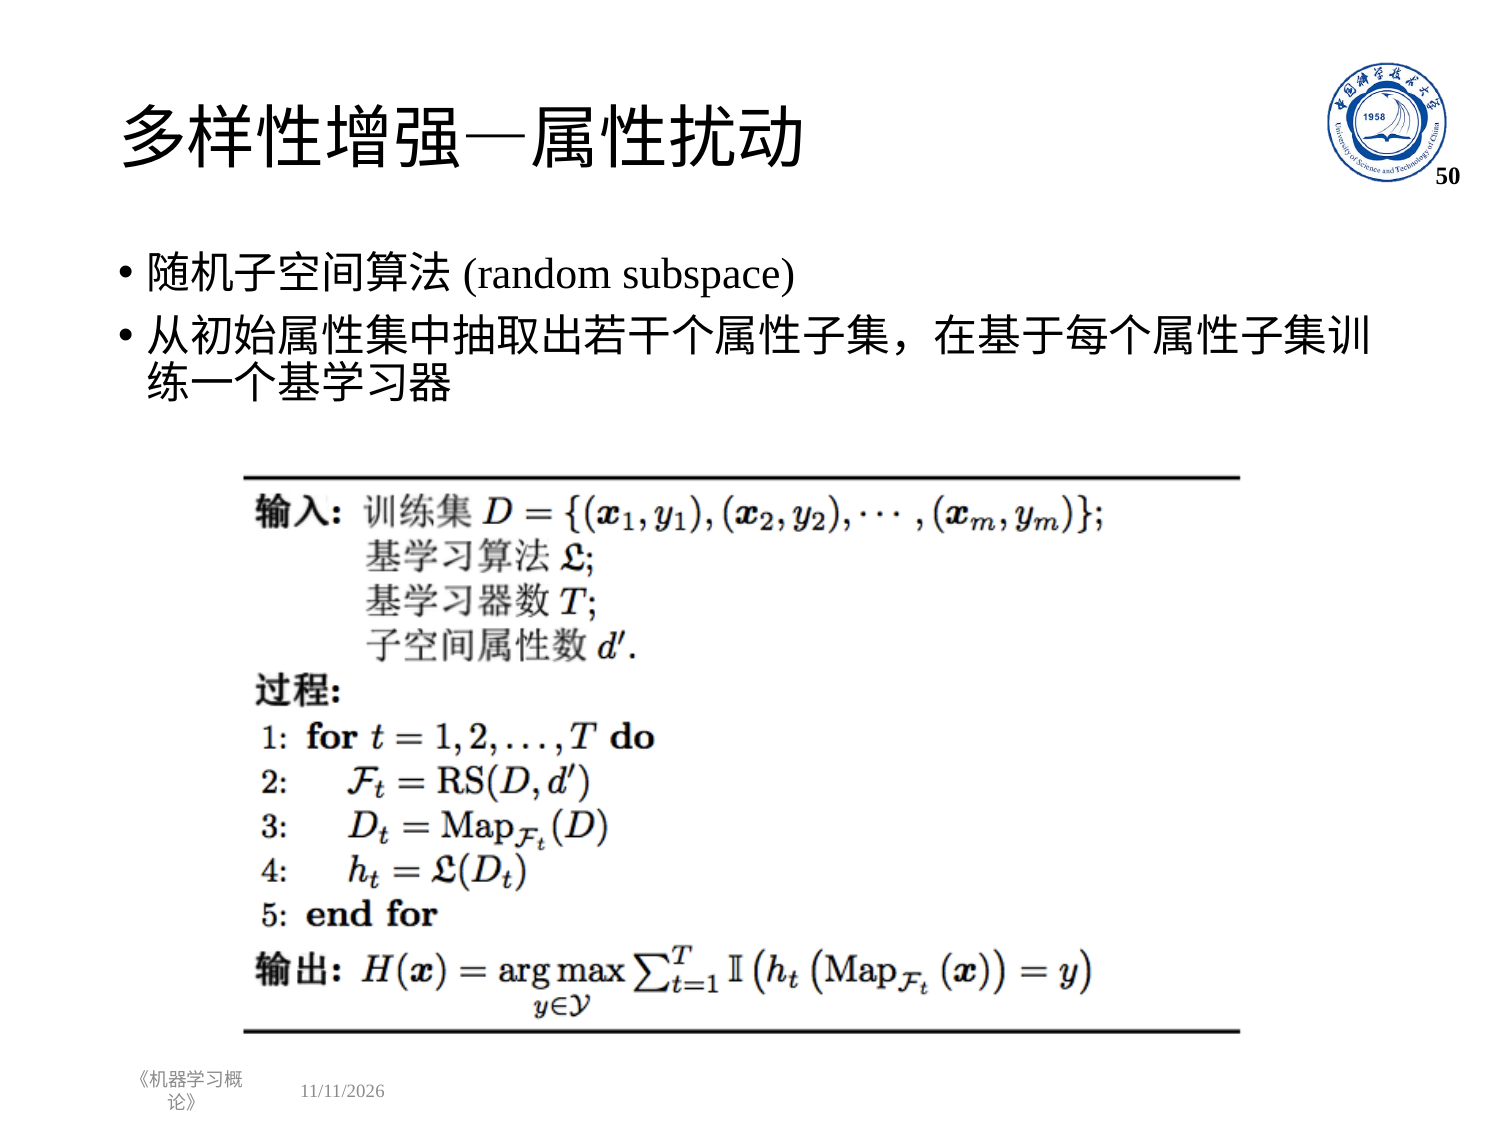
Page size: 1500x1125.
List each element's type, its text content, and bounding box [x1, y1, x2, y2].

title 多样性增强—属性扰动 [103, 59, 1397, 221]
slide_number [285, 1068, 422, 1113]
footer 《机器学习概论》 [104, 1068, 270, 1113]
list 随机子空间算法(random subspace) 从初始属性集中抽取出若干个属性子集，在基于每个属性子集训练一个基学习器 [103, 243, 1397, 1053]
slide_number 50 [1372, 144, 1476, 205]
picture [1397, 59, 1450, 144]
picture [228, 448, 1272, 1053]
